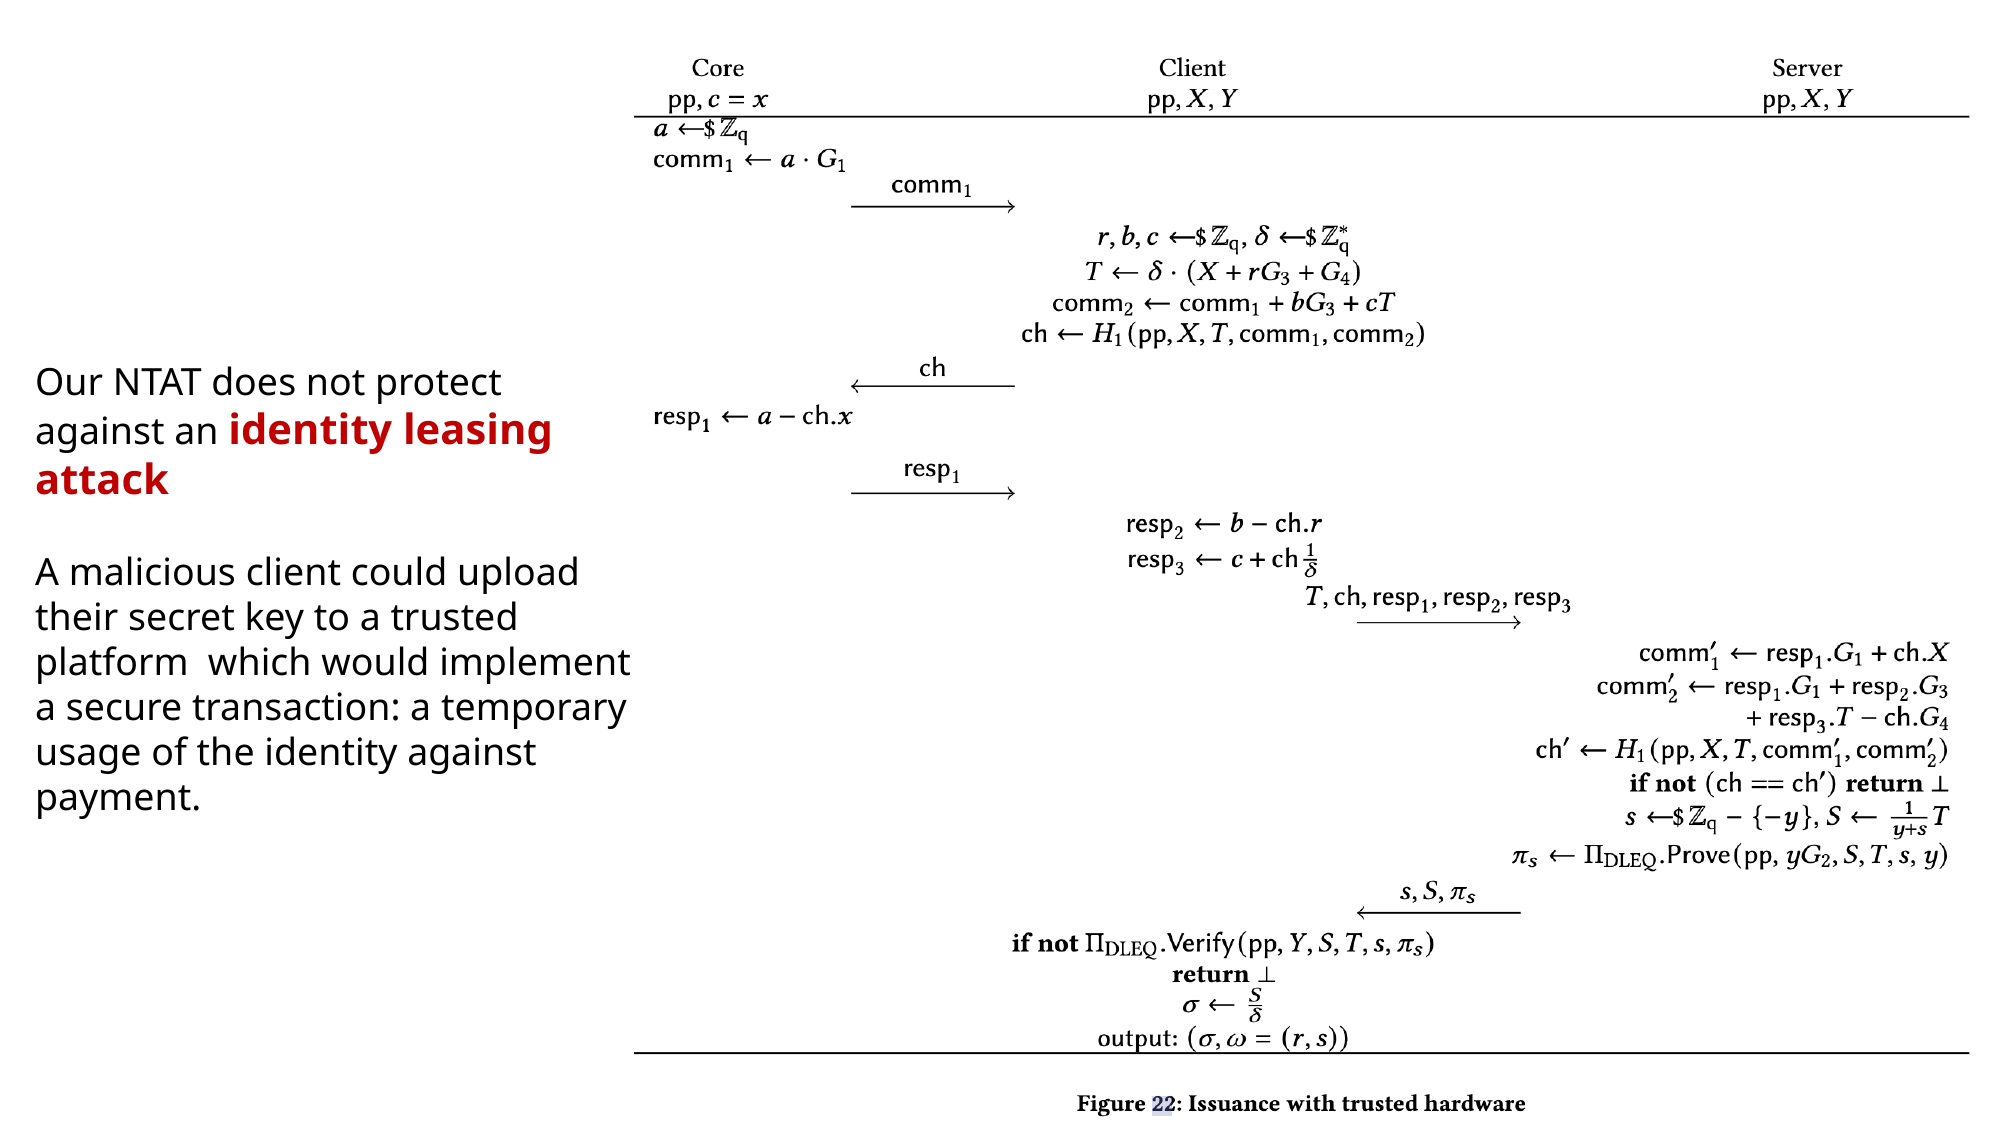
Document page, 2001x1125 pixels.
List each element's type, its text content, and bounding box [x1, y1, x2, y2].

picture [628, 36, 1978, 1125]
text_box Our NTAT does not protect against an identity leasing attack A malicious client could upload their secret key to a trusted platform which would implement a secure transaction: a temporary usage of the identity against payment. [20, 350, 628, 826]
